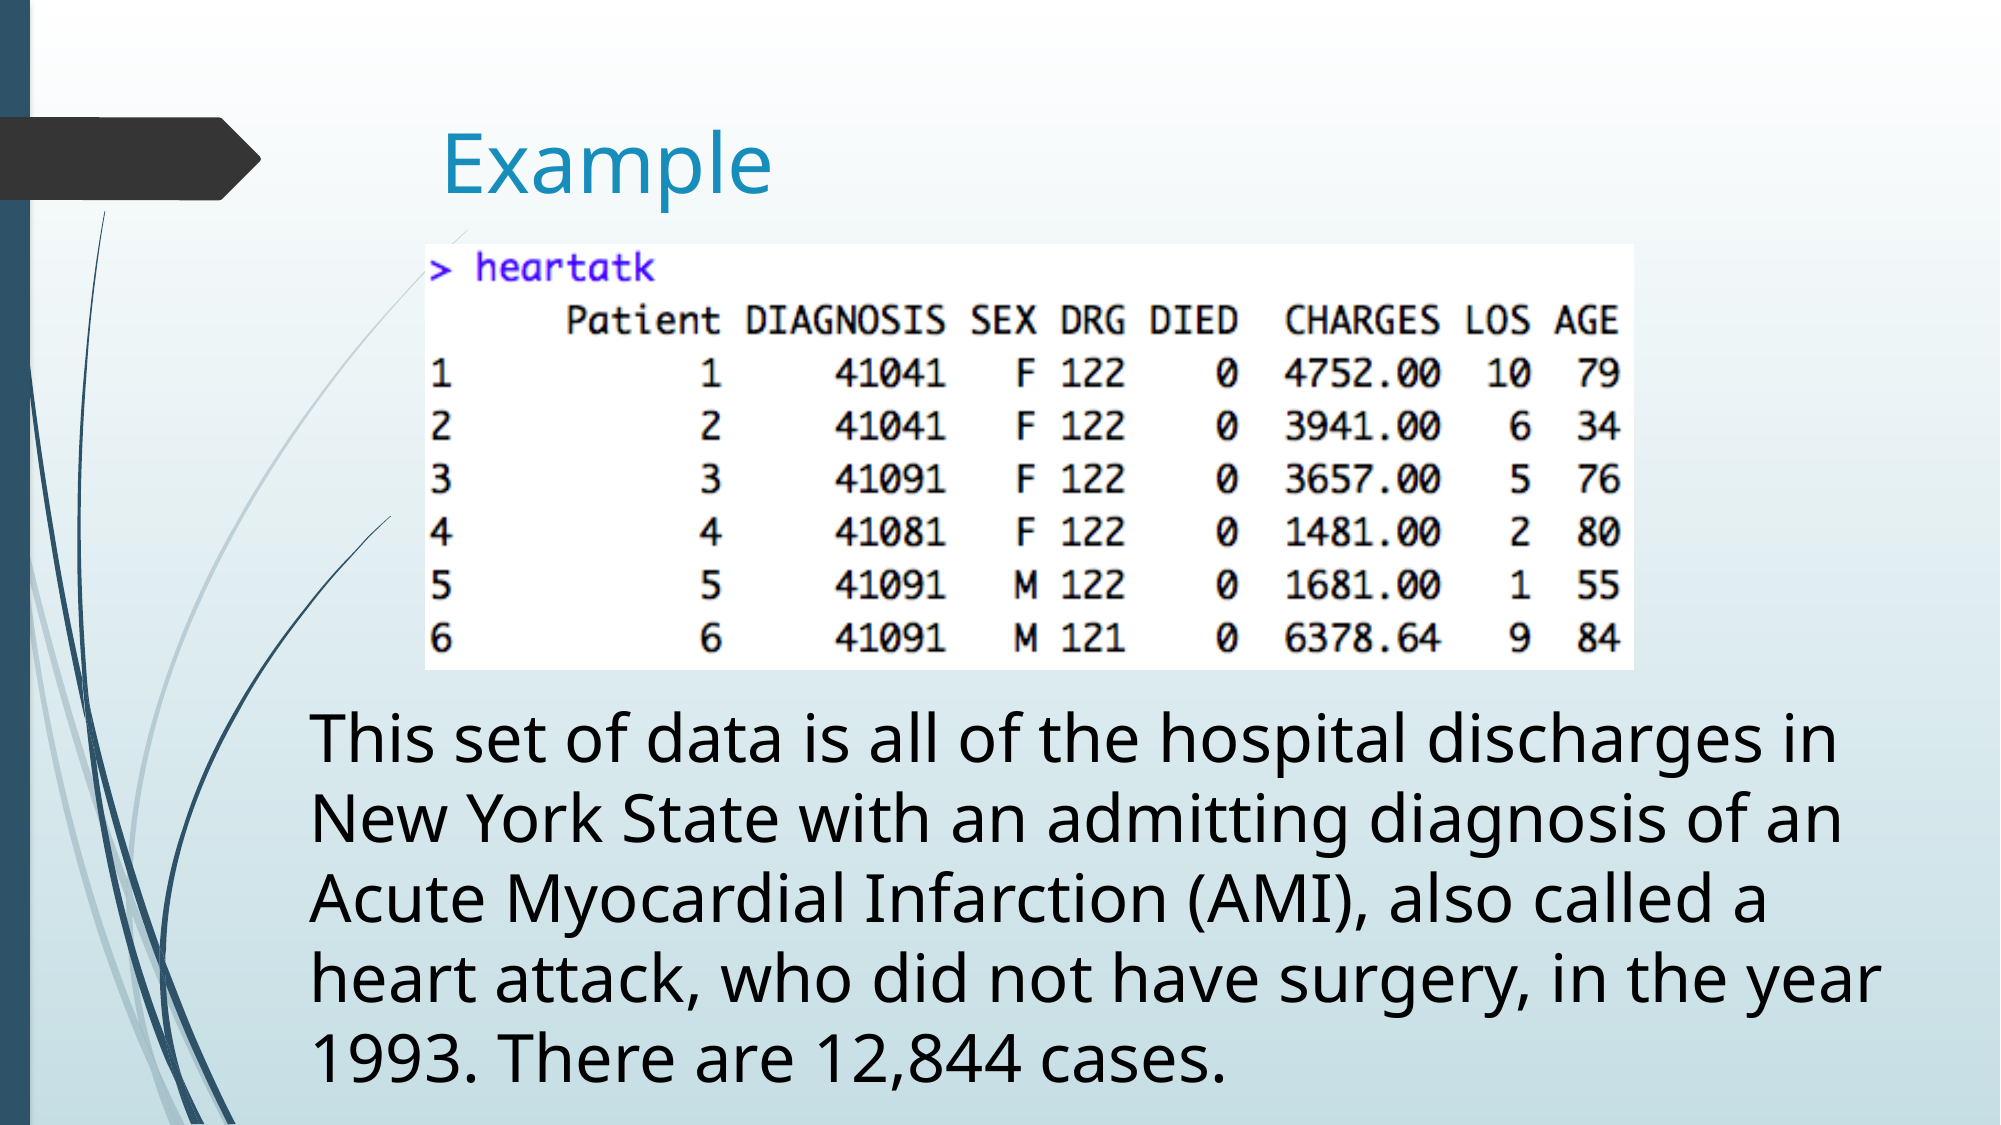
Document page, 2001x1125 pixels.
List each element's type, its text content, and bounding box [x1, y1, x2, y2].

text_box This set of data is all of the hospital discharges in New York State with an admitting diagnosis of an Acute Myocardial Infarction (AMI), also called a heart attack, who did not have surgery, in the year 1993. There are 12,844 cases. [294, 688, 1957, 1125]
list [425, 244, 1634, 670]
title Example [425, 102, 1888, 313]
